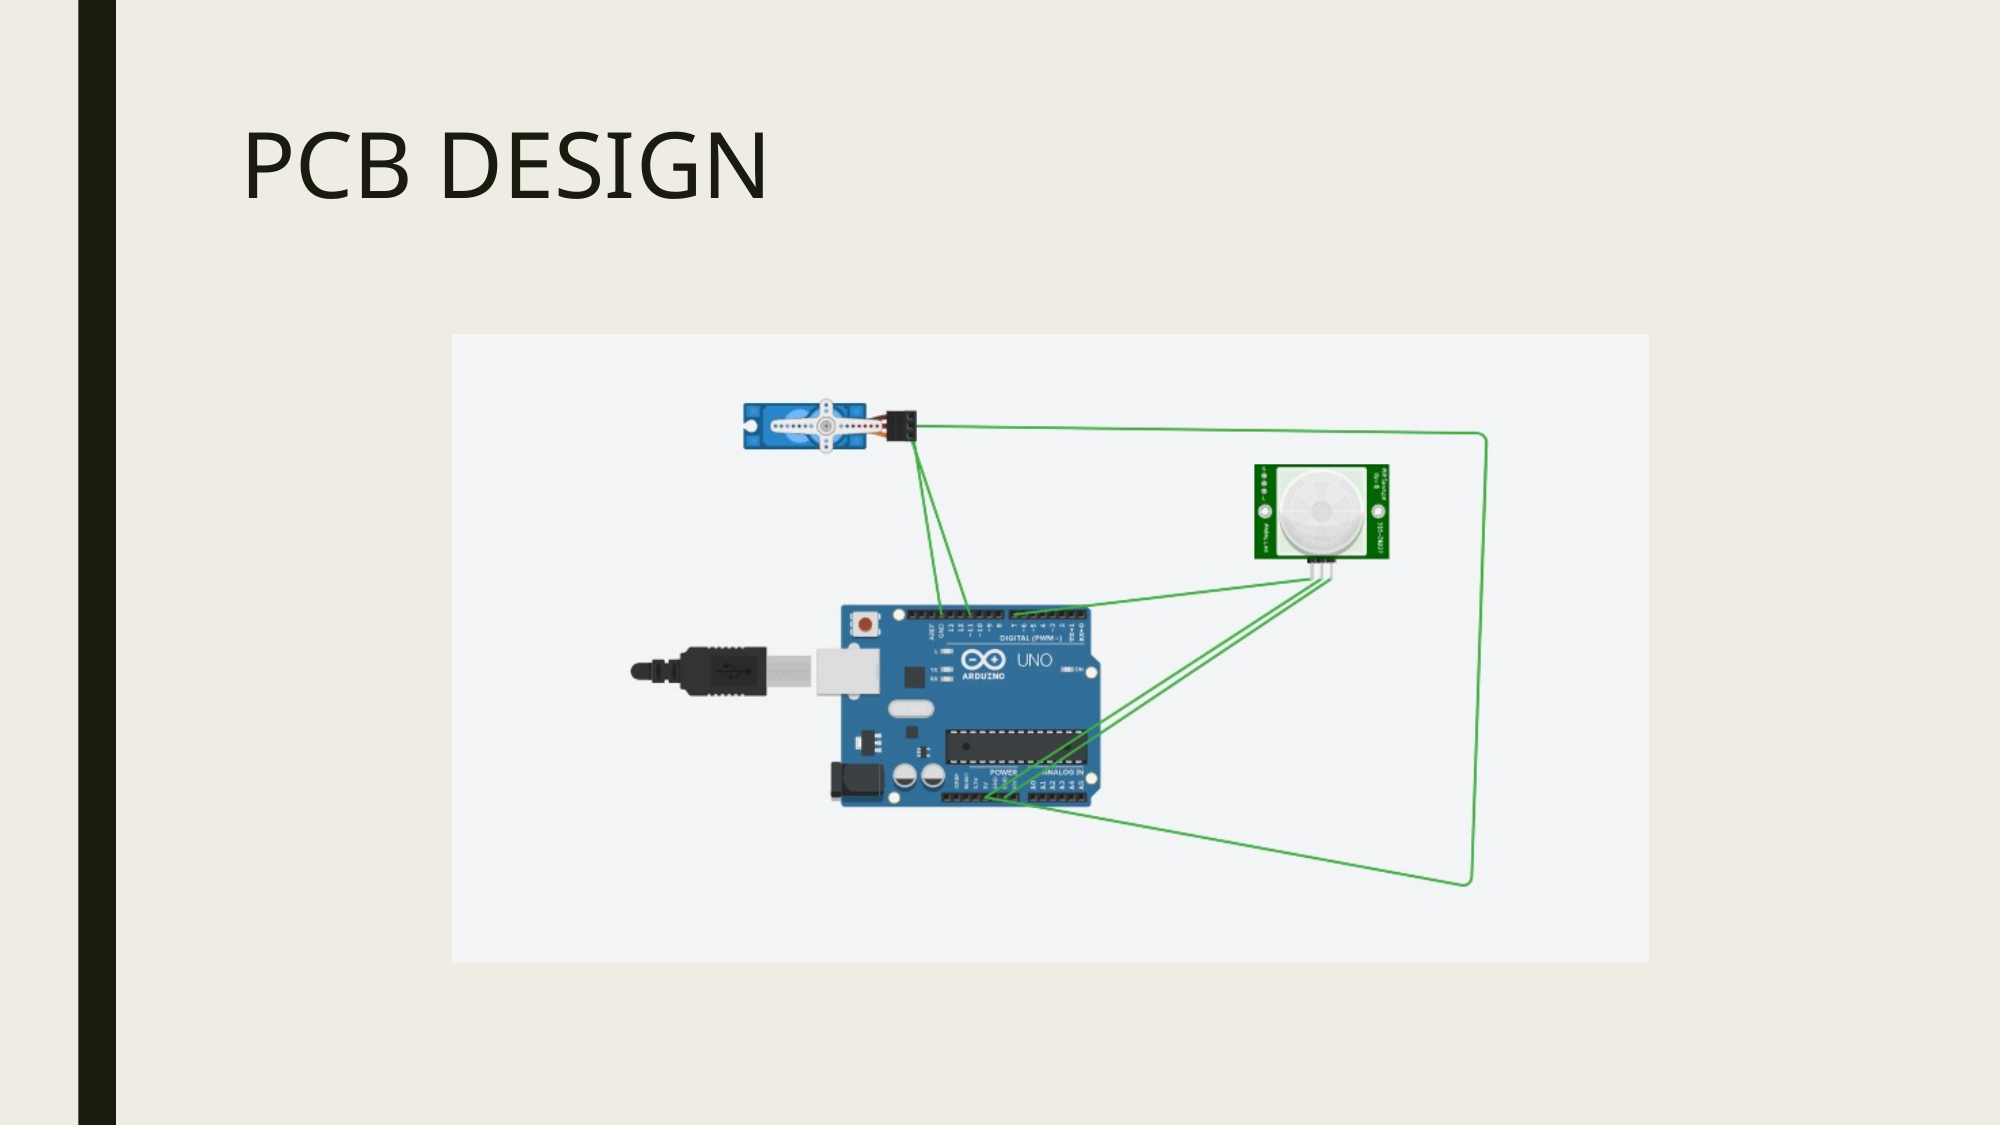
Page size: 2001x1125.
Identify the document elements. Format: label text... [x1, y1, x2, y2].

title PCB DESIGN [225, 112, 1800, 357]
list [452, 334, 1650, 963]
